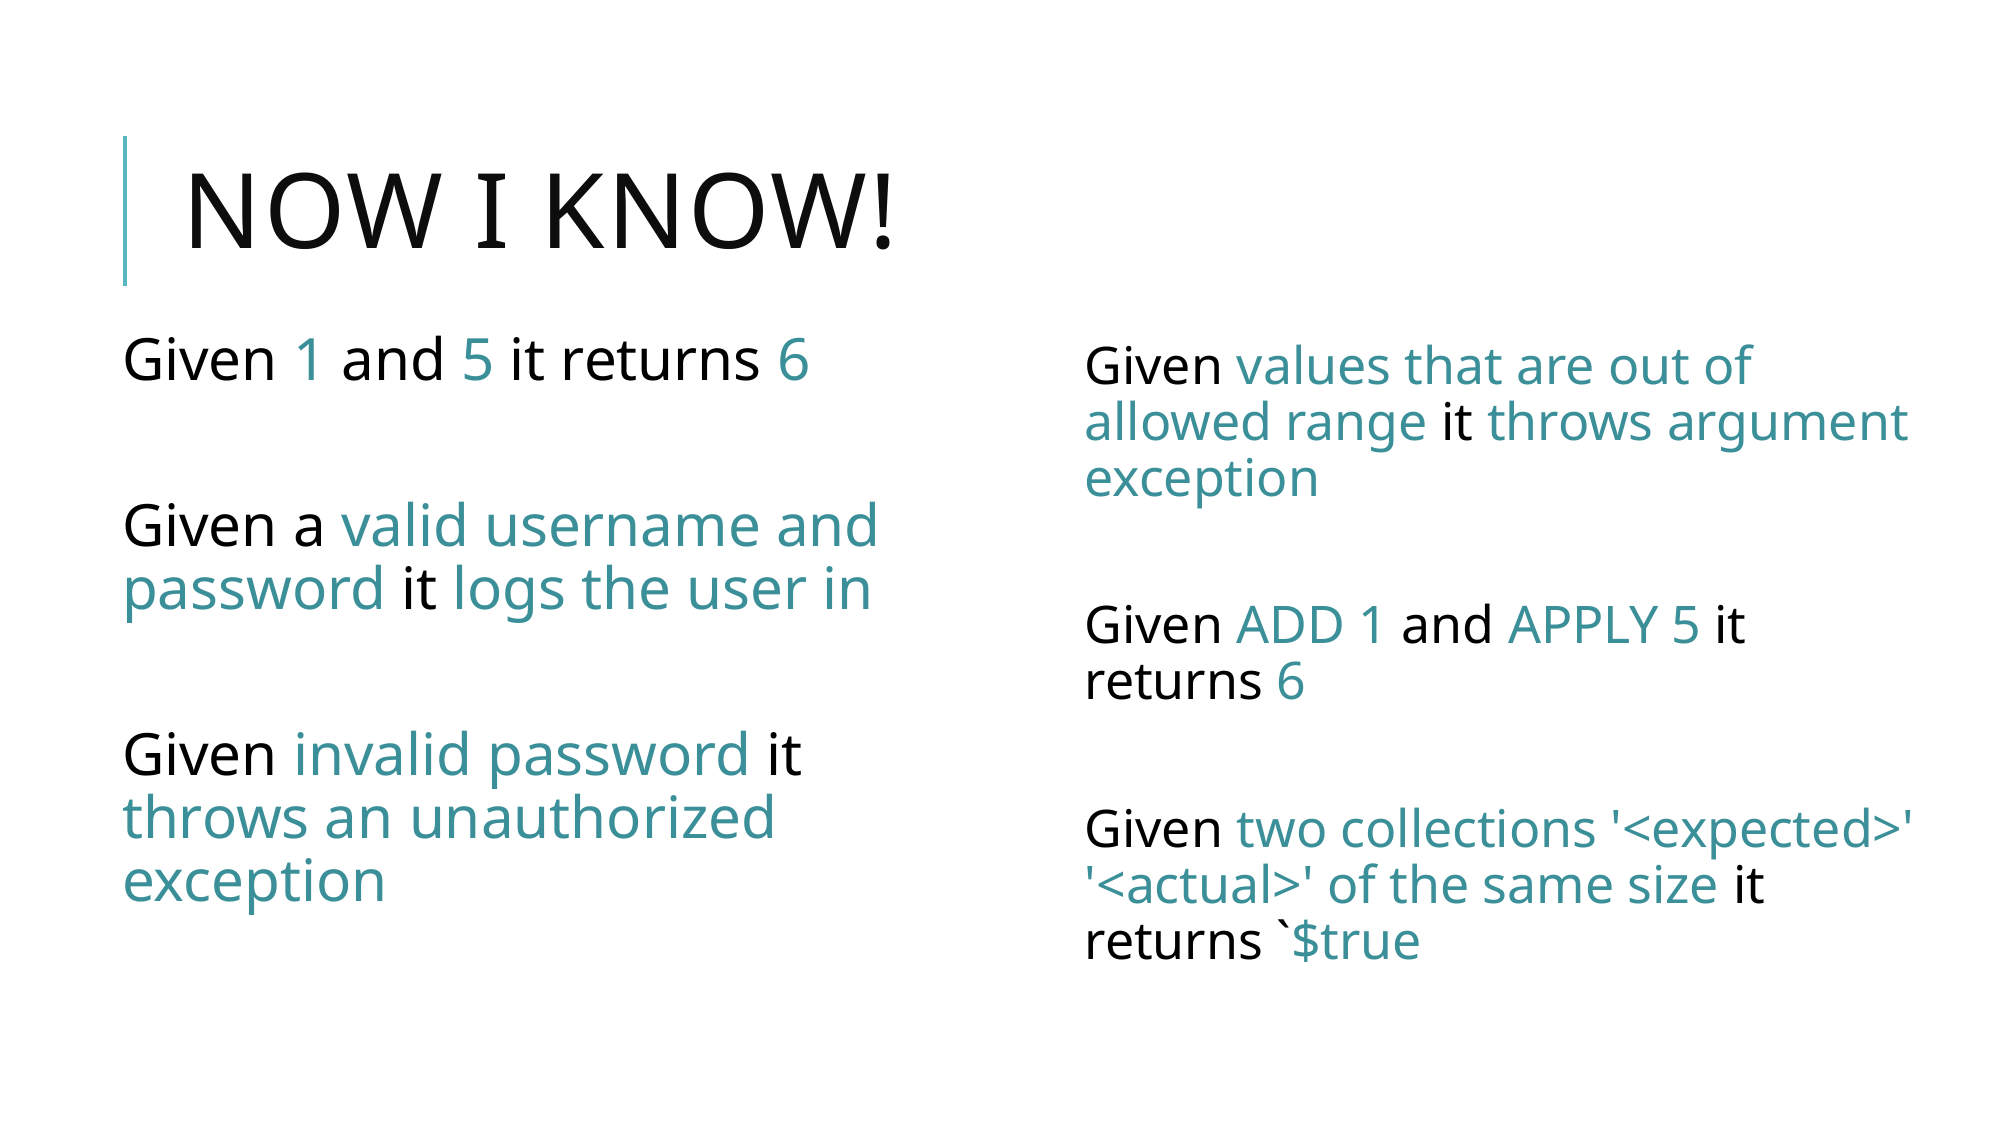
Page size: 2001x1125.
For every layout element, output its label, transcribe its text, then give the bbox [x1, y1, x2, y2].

text_box [1042, 388, 1810, 1035]
text_box Given values that are out of allowed range it throws argument exception Given ADD 1 and APPLY 5 it returns 6 Given two collections '<expected>' '<actual>' of the same size it returns `$true [1077, 332, 1938, 984]
text_box Given 1 and 5 it returns 6 Given a valid username and password it logs the user in Given invalid password it throws an unauthorized exception [114, 322, 900, 974]
title Now I know! [168, 96, 1763, 342]
